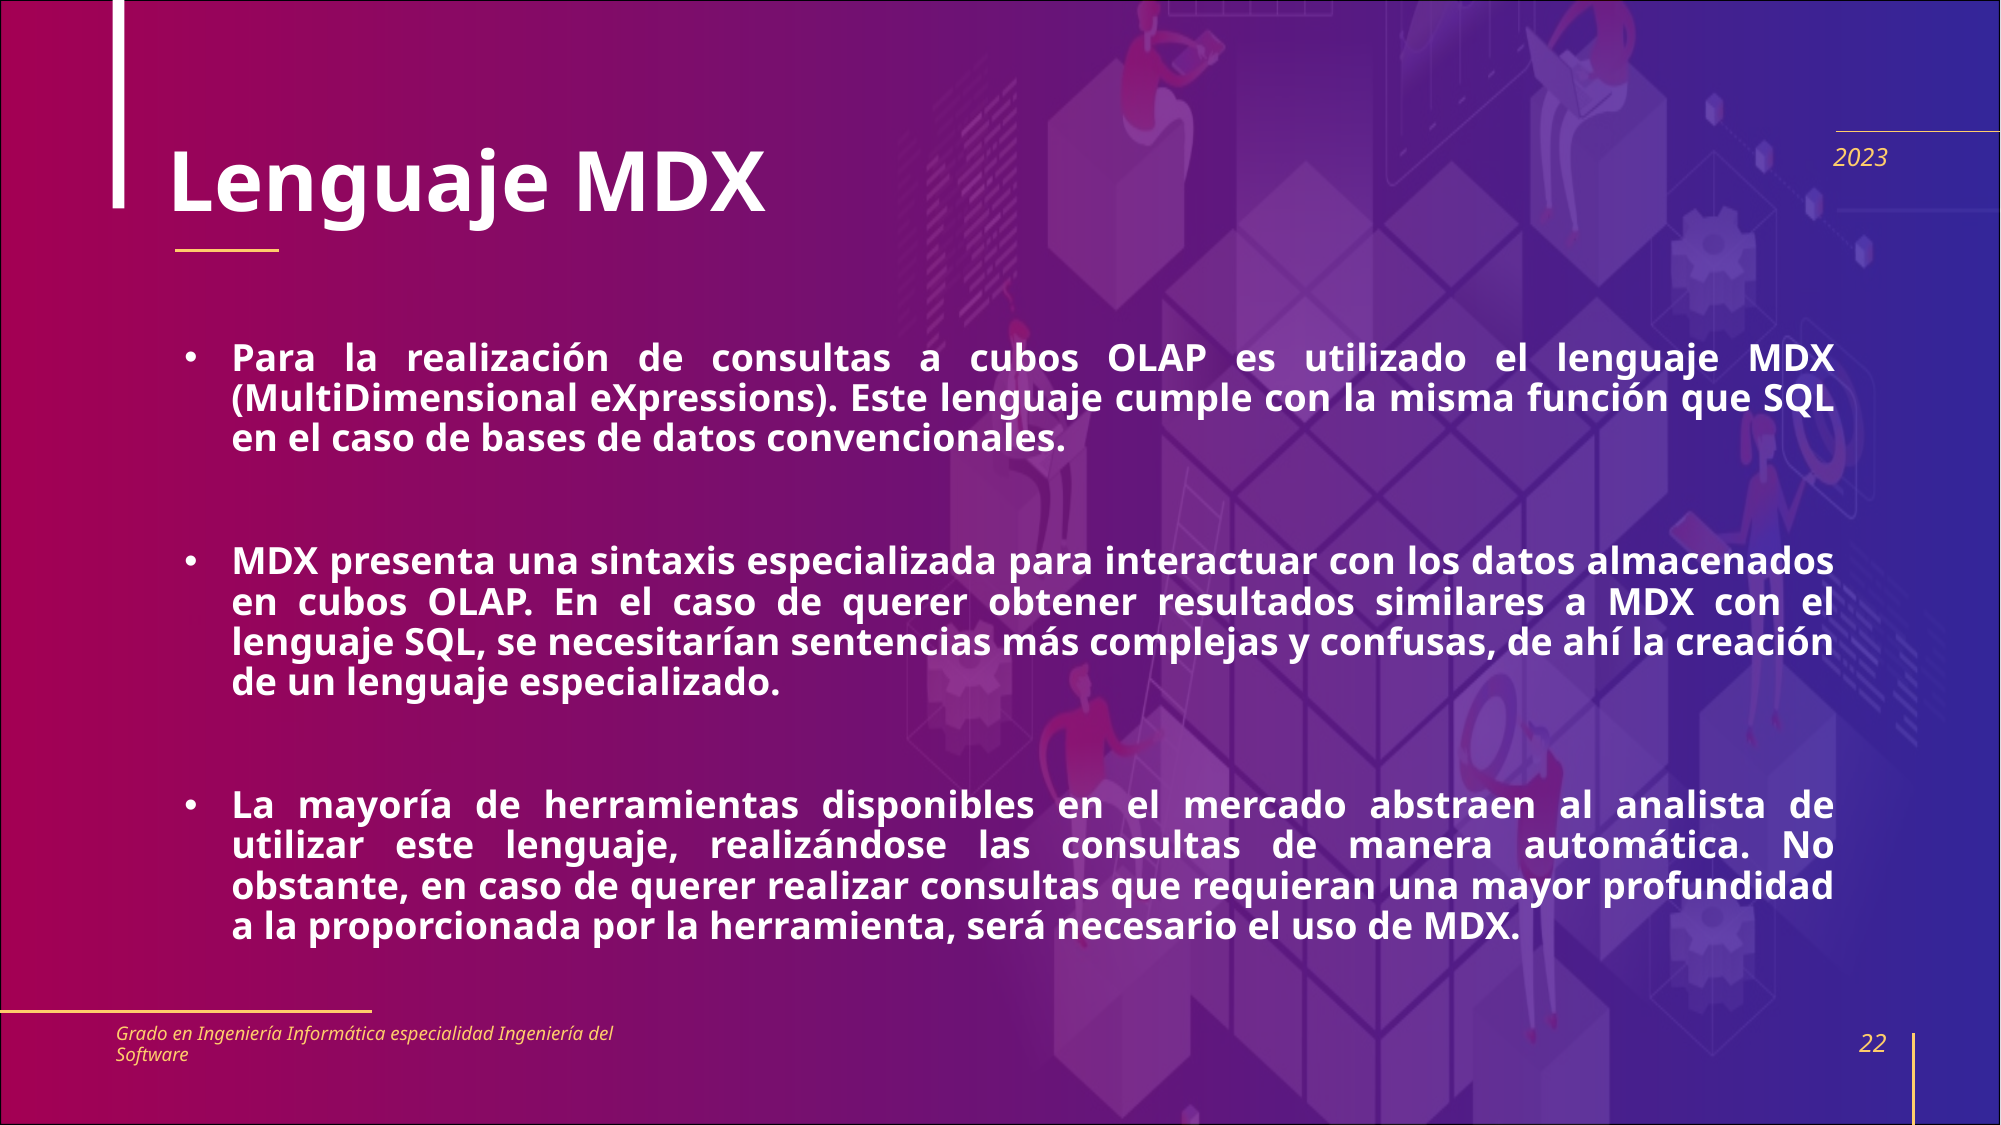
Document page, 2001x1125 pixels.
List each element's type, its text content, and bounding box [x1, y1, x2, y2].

list 2023 [1818, 137, 1919, 192]
title Lenguaje MDX [152, 75, 1789, 293]
footer Grado en Ingeniería Informática especialidad Ingeniería del Software [100, 1015, 636, 1075]
list Para la realización de consultas a cubos OLAP es utilizado el lenguaje MDX (MultiDimensional eXpressions). Este lenguaje cumple con la misma función que SQL en el caso de bases de datos convencionales. MDX presenta una sintaxis especializada para interactuar con los datos almacenados en cubos OLAP. En el caso de querer obtener resultados similares a MDX con el lenguaje SQL, se necesitarían sentencias más complejas y confusas, de ahí la creación de un lenguaje especializado. La mayoría de herramientas disponibles en el mercado abstraen al analista de utilizar este lenguaje, realizándose las consultas de manera automática. No obstante, en caso de querer realizar consultas que requieran una mayor profundidad a la proporcionada por la herramienta, será necesario el uso de MDX. [169, 331, 1852, 1015]
slide_number 22 [1451, 1015, 1902, 1075]
